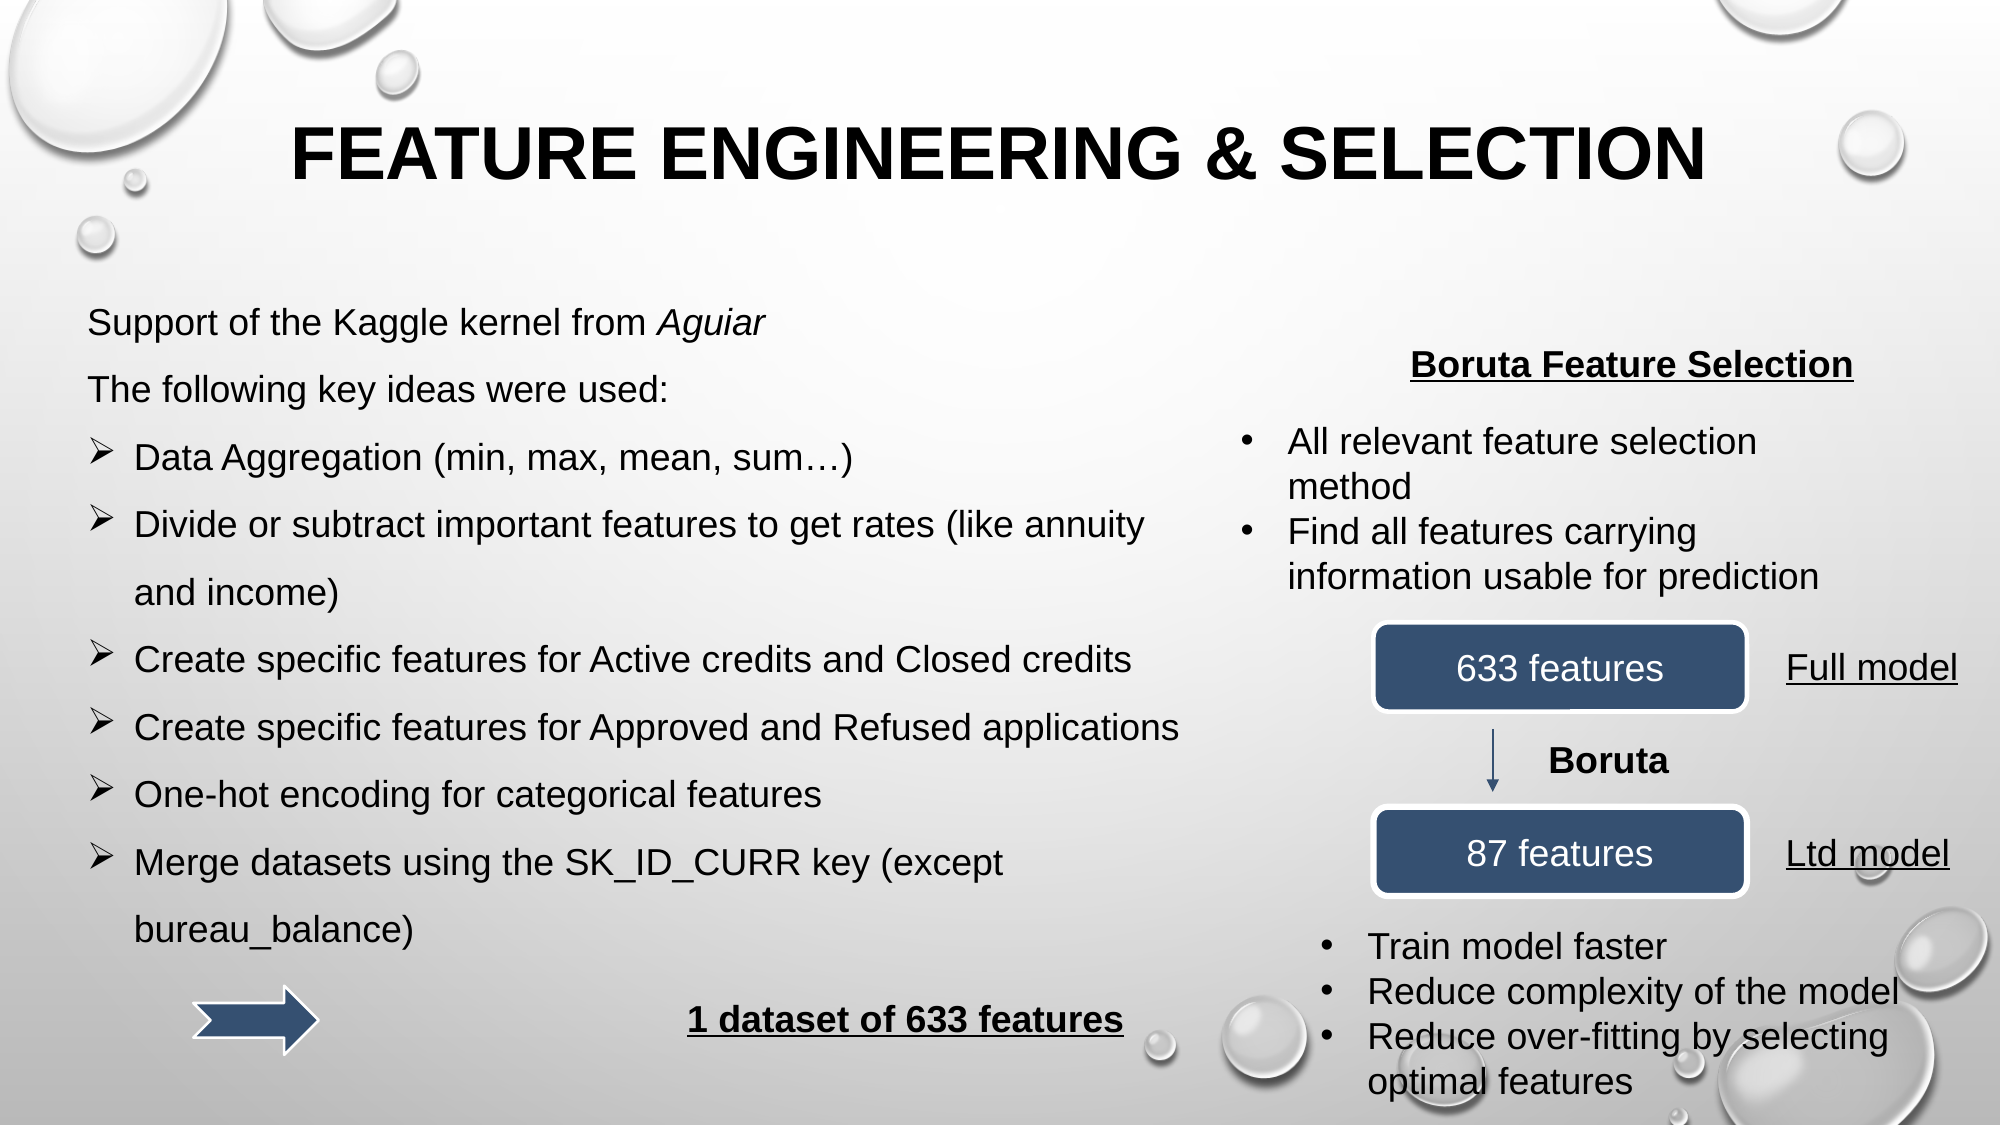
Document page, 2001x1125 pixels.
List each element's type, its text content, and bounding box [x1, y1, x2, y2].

text_box 633 features [1372, 620, 1749, 713]
text_box Support of the Kaggle kernel from Aguiar The following key ideas were used: Data Aggregation (min, max, mean, sum…) Divide or subtract important features to get rates (like annuity and income) Create specific features for Active credits and Closed credits Create specific features for Approved and Refused applications One-hot encoding for categorical features Merge datasets using the SK_ID_CURR key (except bureau_balance) 1 dataset of 633 features [72, 268, 1206, 1048]
text_box Boruta Feature Selection [1395, 332, 1870, 393]
text_box Train model faster Reduce complexity of the model Reduce over-fitting by selecting optimal features [1305, 914, 1975, 1110]
title Feature ENGineering & selection [149, 101, 1851, 211]
picture [0, 0, 2000, 1125]
text_box Boruta [1533, 728, 1685, 789]
text_box All relevant feature selection method Find all features carrying information usable for prediction [1225, 409, 1895, 605]
text_box 87 features [1372, 805, 1749, 898]
text_box Full model [1771, 635, 1974, 696]
text_box [192, 984, 320, 1057]
text_box Ltd model [1770, 821, 1965, 881]
